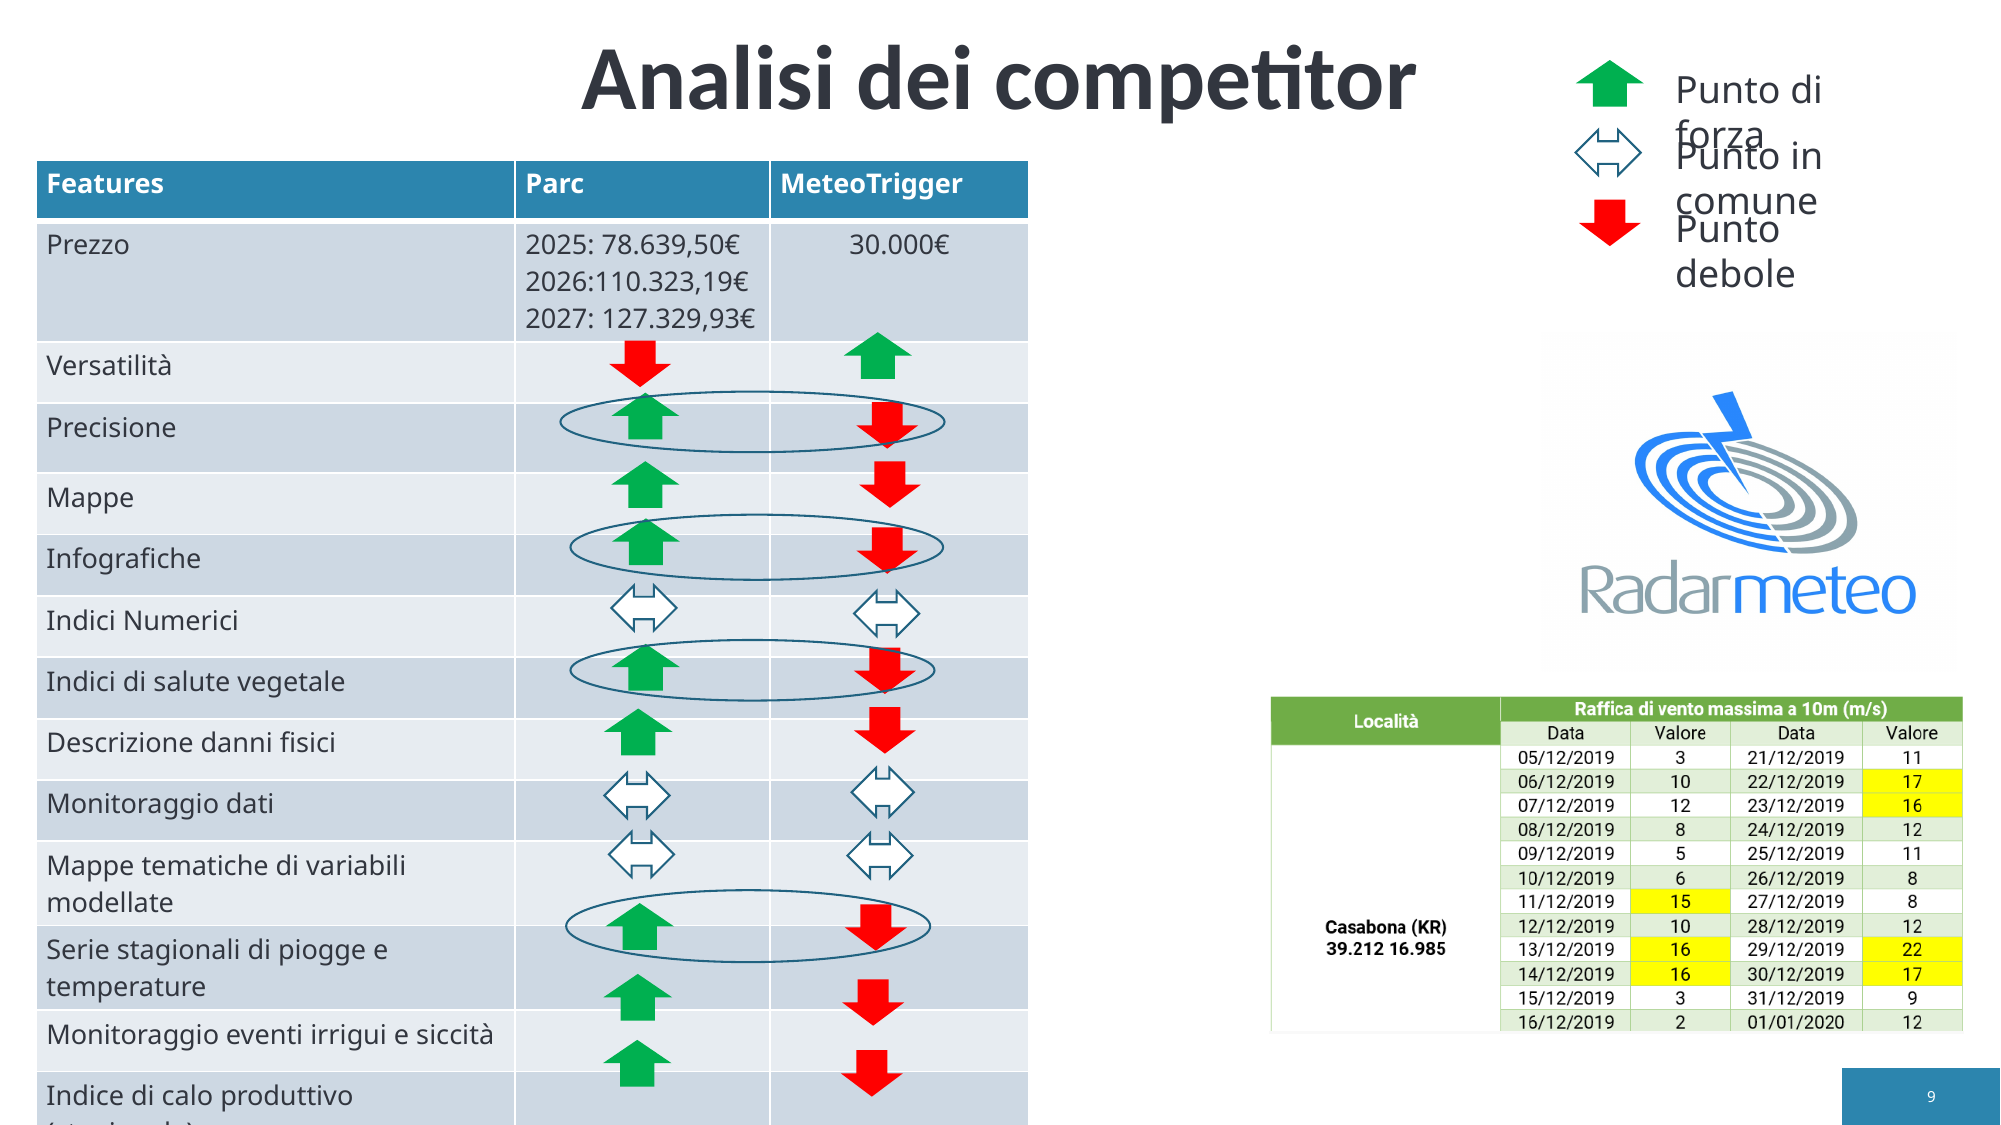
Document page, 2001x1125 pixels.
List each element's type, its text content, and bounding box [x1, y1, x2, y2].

table_cell [771, 926, 1028, 1009]
table_cell Indici Numerici [37, 597, 514, 656]
text_box [850, 706, 919, 755]
text_box [569, 638, 936, 702]
table_header Parc [516, 161, 769, 218]
table_cell [771, 343, 1028, 402]
picture [1541, 332, 1957, 672]
text_box [608, 459, 683, 509]
table_cell [771, 1072, 1028, 1125]
table_cell [771, 658, 1028, 718]
text_box [609, 582, 678, 634]
text_box [565, 889, 932, 964]
text_box Punto in comune [1660, 124, 1964, 230]
table_cell [516, 658, 769, 718]
text_box [837, 1049, 906, 1098]
table_cell Precisione [37, 404, 514, 472]
table_cell 2025: 78.639,50€ 2026:110.323,19€ 2027: 127.329,93€ [516, 224, 769, 341]
table_cell 30.000€ [771, 224, 1028, 341]
table_cell Versatilità [37, 343, 514, 402]
text_box [876, 646, 902, 651]
table_cell [771, 597, 1028, 656]
text_box [602, 770, 672, 821]
table_cell Mappe [37, 474, 514, 534]
text_box Punto di forza [1660, 59, 1920, 124]
text_box [840, 330, 916, 380]
text_box Punto debole [1660, 198, 1920, 303]
table_cell Mappe tematiche di variabili modellate [37, 842, 514, 925]
text_box [600, 972, 676, 1022]
text_box [884, 571, 893, 576]
text_box [1572, 58, 1648, 108]
picture [1269, 694, 1965, 1034]
table_cell [516, 842, 769, 925]
table_cell Monitoraggio eventi irrigui e siccità [37, 1011, 514, 1071]
text_box [882, 444, 896, 450]
table_cell [771, 781, 1028, 840]
text_box [1574, 127, 1643, 178]
table_header MeteoTrigger [771, 161, 1028, 218]
table_cell [771, 535, 1028, 595]
text_box [845, 830, 915, 881]
table_cell [516, 474, 769, 534]
text_box [600, 707, 676, 757]
table_cell Monitoraggio dati [37, 781, 514, 840]
table_cell [516, 781, 769, 840]
table_cell [516, 597, 769, 656]
slide_number 9 [1889, 1079, 1951, 1114]
table_cell [771, 842, 1028, 925]
table_cell [516, 343, 769, 402]
table_cell [516, 1072, 769, 1125]
text_box [1575, 198, 1644, 248]
text_box [607, 829, 676, 880]
table_cell Descrizione danni fisici [37, 720, 514, 779]
table_cell [771, 404, 1028, 472]
text_box [855, 460, 925, 510]
text_box [599, 1038, 675, 1088]
table_cell [771, 1011, 1028, 1071]
table_cell Infografiche [37, 535, 514, 595]
table_cell Indice di calo produttivo (stagionale) [37, 1072, 514, 1125]
text_box [638, 391, 651, 396]
table_cell Prezzo [37, 224, 514, 341]
text_box [839, 978, 908, 1028]
table_cell [771, 474, 1028, 534]
table_cell [516, 926, 769, 1009]
table_header Features [37, 161, 514, 218]
text_box [852, 588, 921, 639]
table_cell [516, 720, 769, 779]
table_cell Indici di salute vegetale [37, 658, 514, 718]
table_cell [516, 1011, 769, 1071]
table_cell Serie stagionali di piogge e temperature [37, 926, 514, 1009]
text_box [850, 765, 916, 820]
table_cell [516, 535, 769, 595]
title Analisi dei competitor [204, 0, 1796, 160]
text_box [606, 339, 675, 389]
text_box [569, 513, 945, 581]
text_box [559, 390, 946, 454]
table_cell [771, 720, 1028, 779]
table_cell [516, 404, 769, 472]
